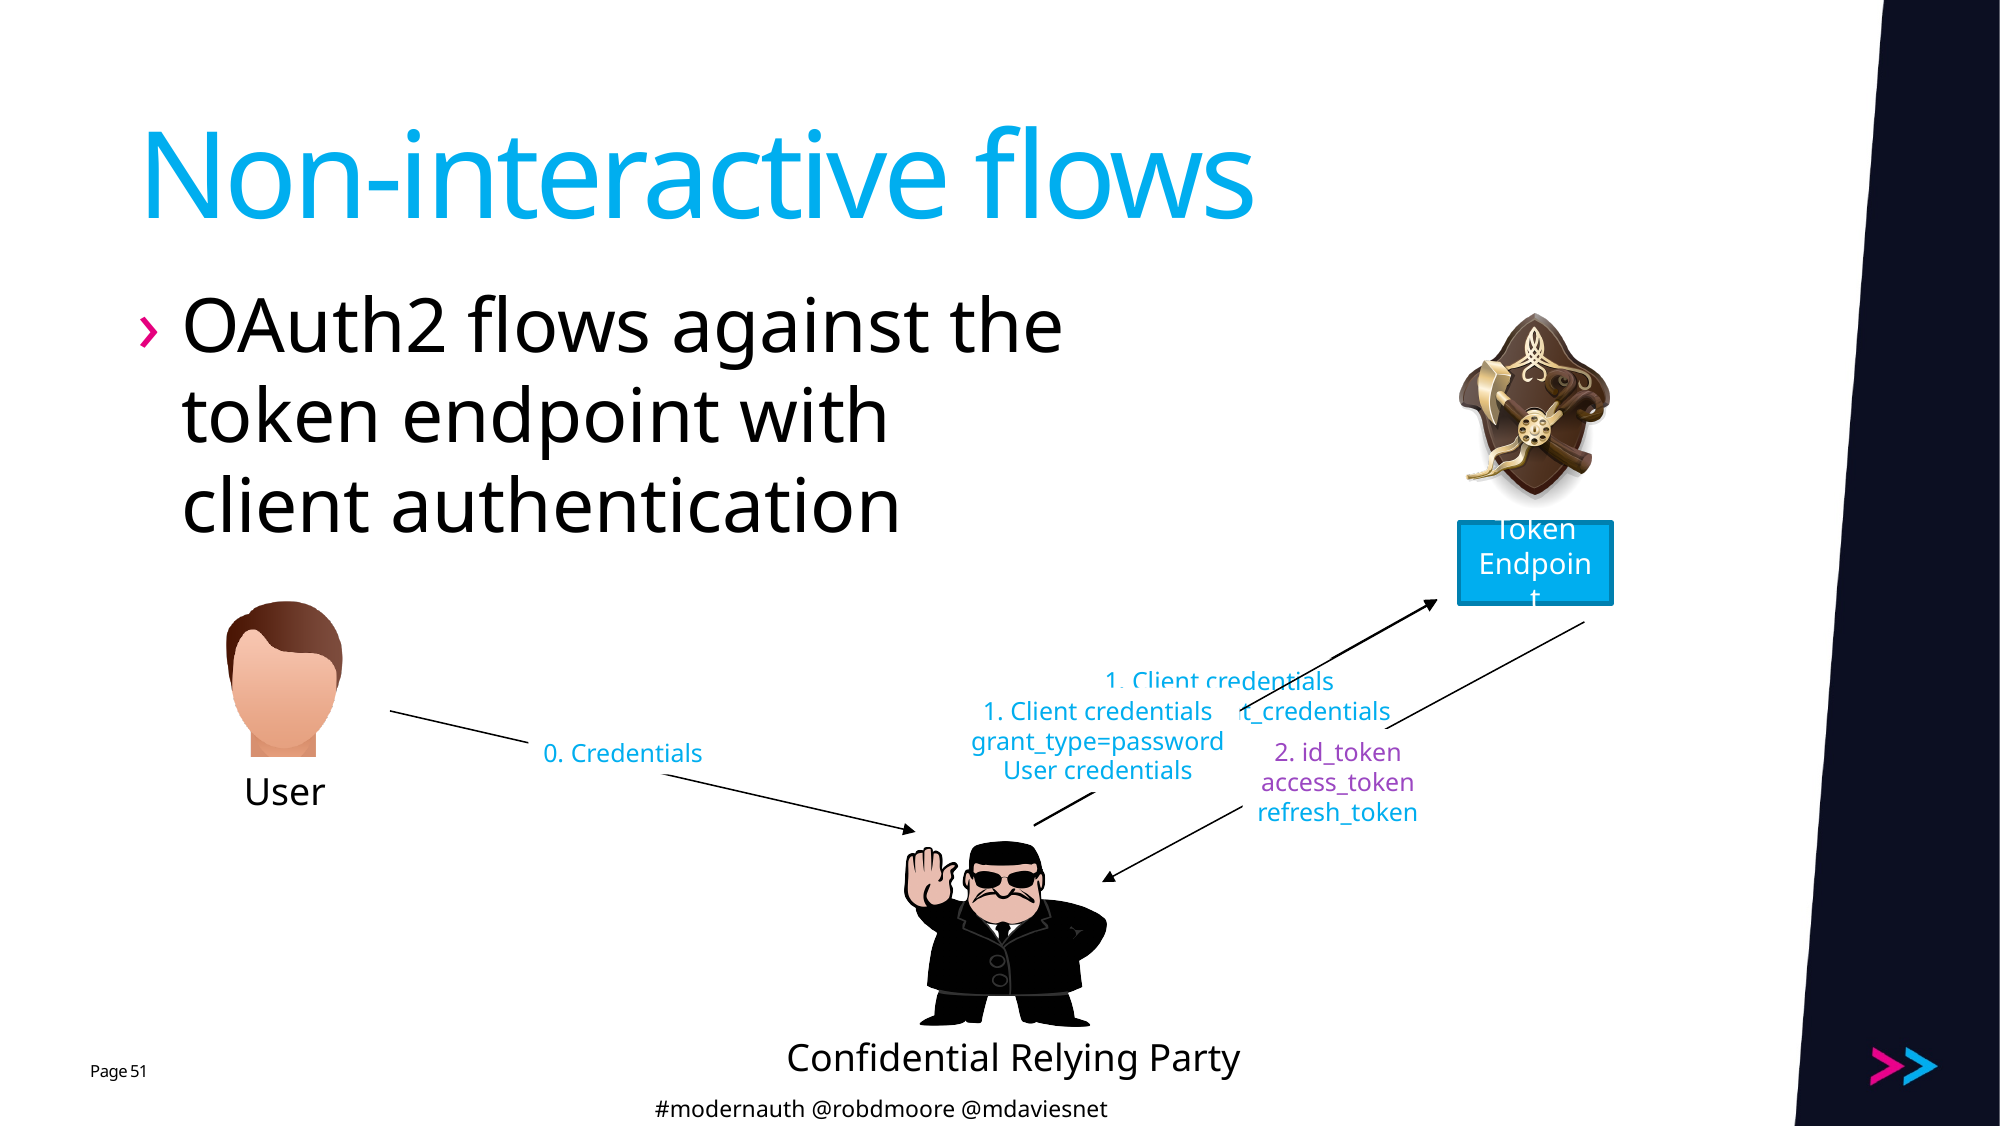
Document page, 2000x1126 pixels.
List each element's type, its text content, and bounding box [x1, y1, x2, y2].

text_box User [228, 765, 341, 821]
title Non-interactive flows [137, 54, 1786, 243]
text_box Confidential Relying Party [771, 1026, 1256, 1087]
slide_number 51 [130, 1061, 166, 1113]
list OAuth2 flows against the token endpoint with client authentication [137, 277, 1786, 1021]
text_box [962, 599, 1438, 827]
picture [0, 0, 2000, 1126]
text_box Token Endpoint [1457, 520, 1614, 606]
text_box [1101, 621, 1585, 883]
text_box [389, 710, 916, 833]
